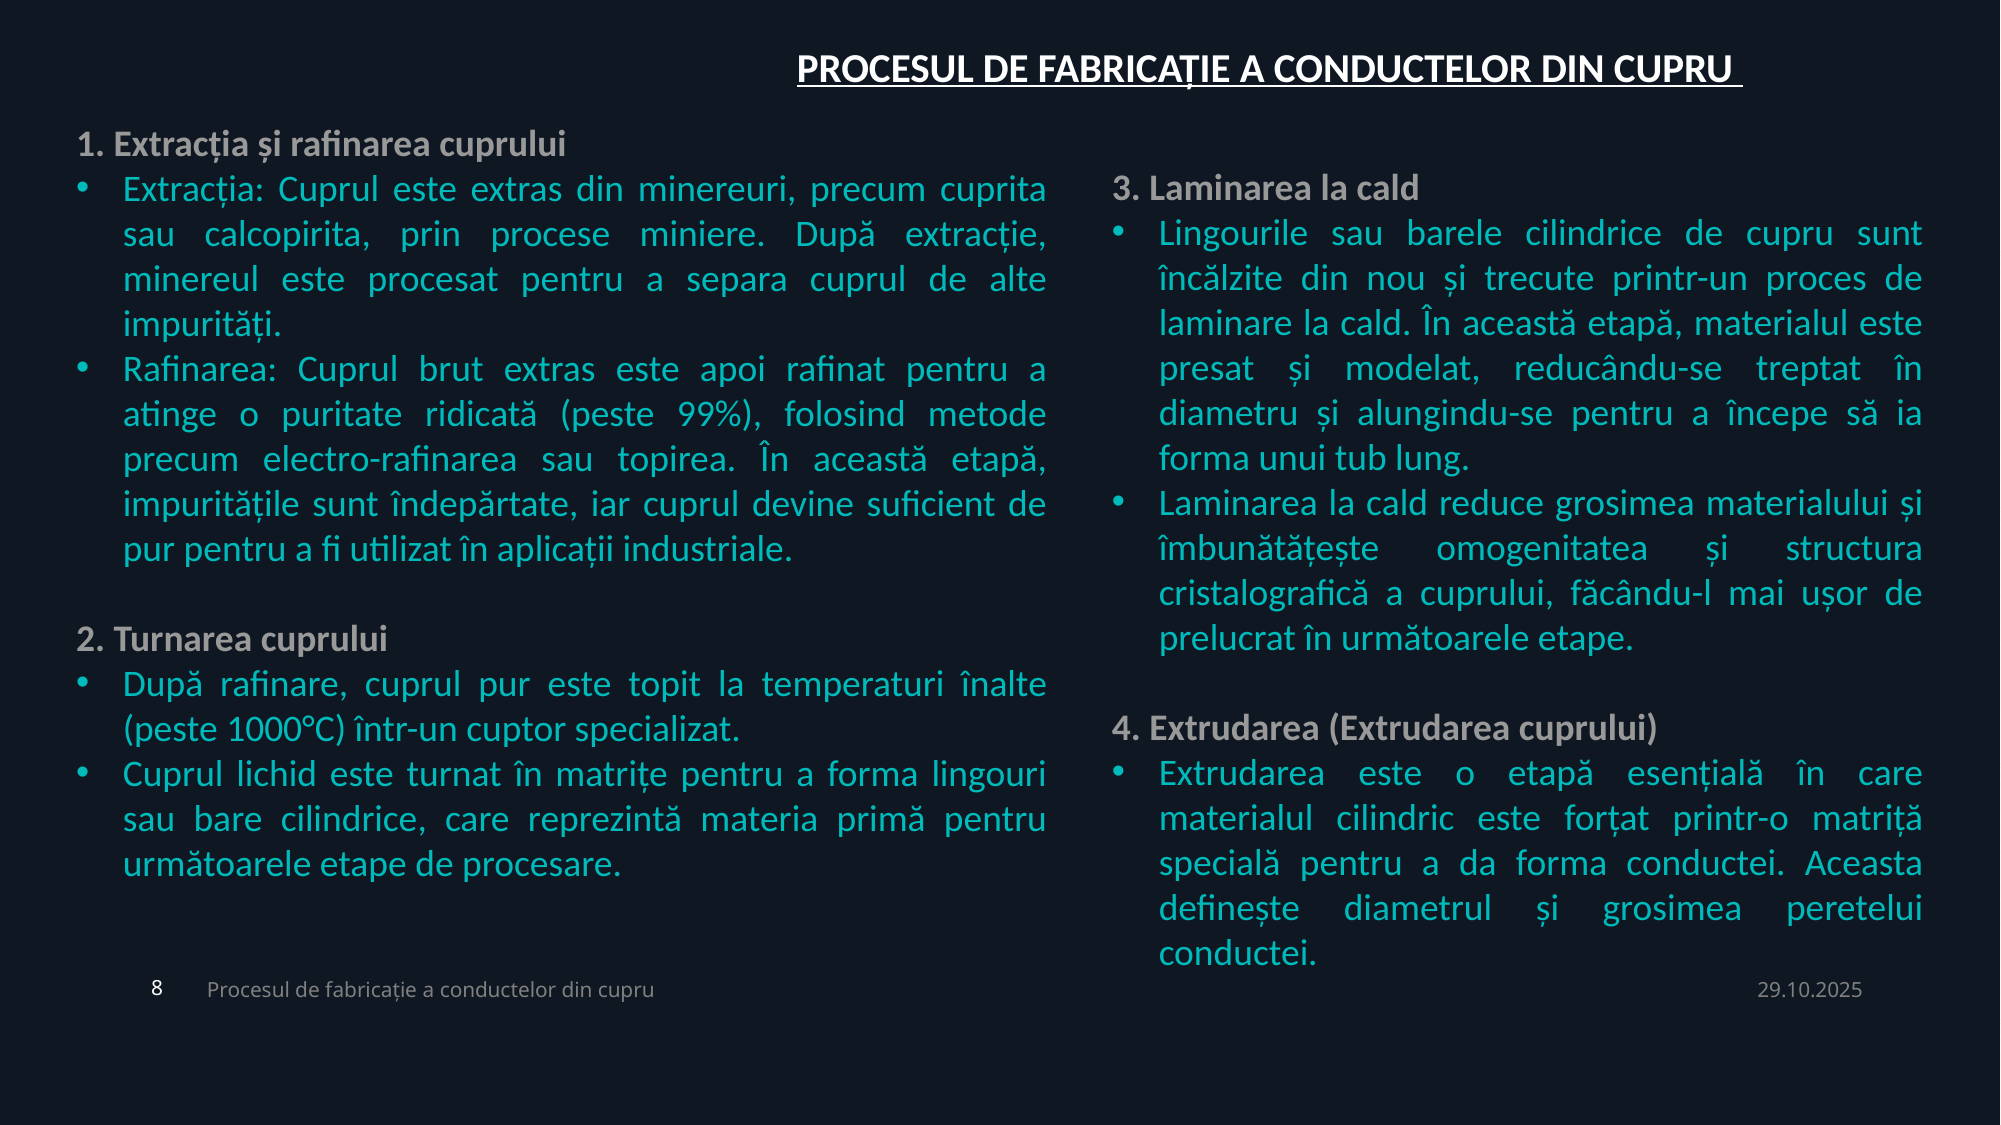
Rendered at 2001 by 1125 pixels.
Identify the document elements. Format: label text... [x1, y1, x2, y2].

title PROCESUL DE FABRICAȚIE A CONDUCTELOR DIN CUPRU [781, 24, 1939, 114]
slide_number 8 [127, 964, 186, 1014]
text_box 1. Extracția și rafinarea cuprului Extracția: Cuprul este extras din minereuri, precum cuprita sau calcopirita, prin procese miniere. După extracție, minereul este procesat pentru a separa cuprul de alte impurități. Rafinarea: Cuprul brut extras este apoi rafinat pentru a atinge o puritate ridicată (peste 99%), folosind metode precum electro-rafinarea sau topirea. În această etapă, impuritățile sunt îndepărtate, iar cuprul devine suficient de pur pentru a fi utilizat în aplicații industriale. 2. Turnarea cuprului După rafinare, cuprul pur este topit la temperaturi înalte (peste 1000°C) într-un cuptor specializat. Cuprul lichid este turnat în matrițe pentru a forma lingouri sau bare cilindrice, care reprezintă materia primă pentru următoarele etape de procesare. [61, 111, 1063, 892]
text_box 3. Laminarea la cald Lingourile sau barele cilindrice de cupru sunt încălzite din nou și trecute printr-un proces de laminare la cald. În această etapă, materialul este presat și modelat, reducându-se treptat în diametru și alungindu-se pentru a începe să ia forma unui tub lung. Laminarea la cald reduce grosimea materialului și îmbunătățește omogenitatea și structura cristalografică a cuprului, făcându-l mai ușor de prelucrat în următoarele etape. 4. Extrudarea (Extrudarea cuprului) Extrudarea este o etapă esențială în care materialul cilindric este forțat printr-o matriță specială pentru a da forma conductei. Aceasta definește diametrul și grosimea peretelui conductei. [1097, 155, 1939, 981]
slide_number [1643, 981, 1863, 1014]
footer Procesul de fabricație a conductelor din cupru [191, 964, 671, 1014]
